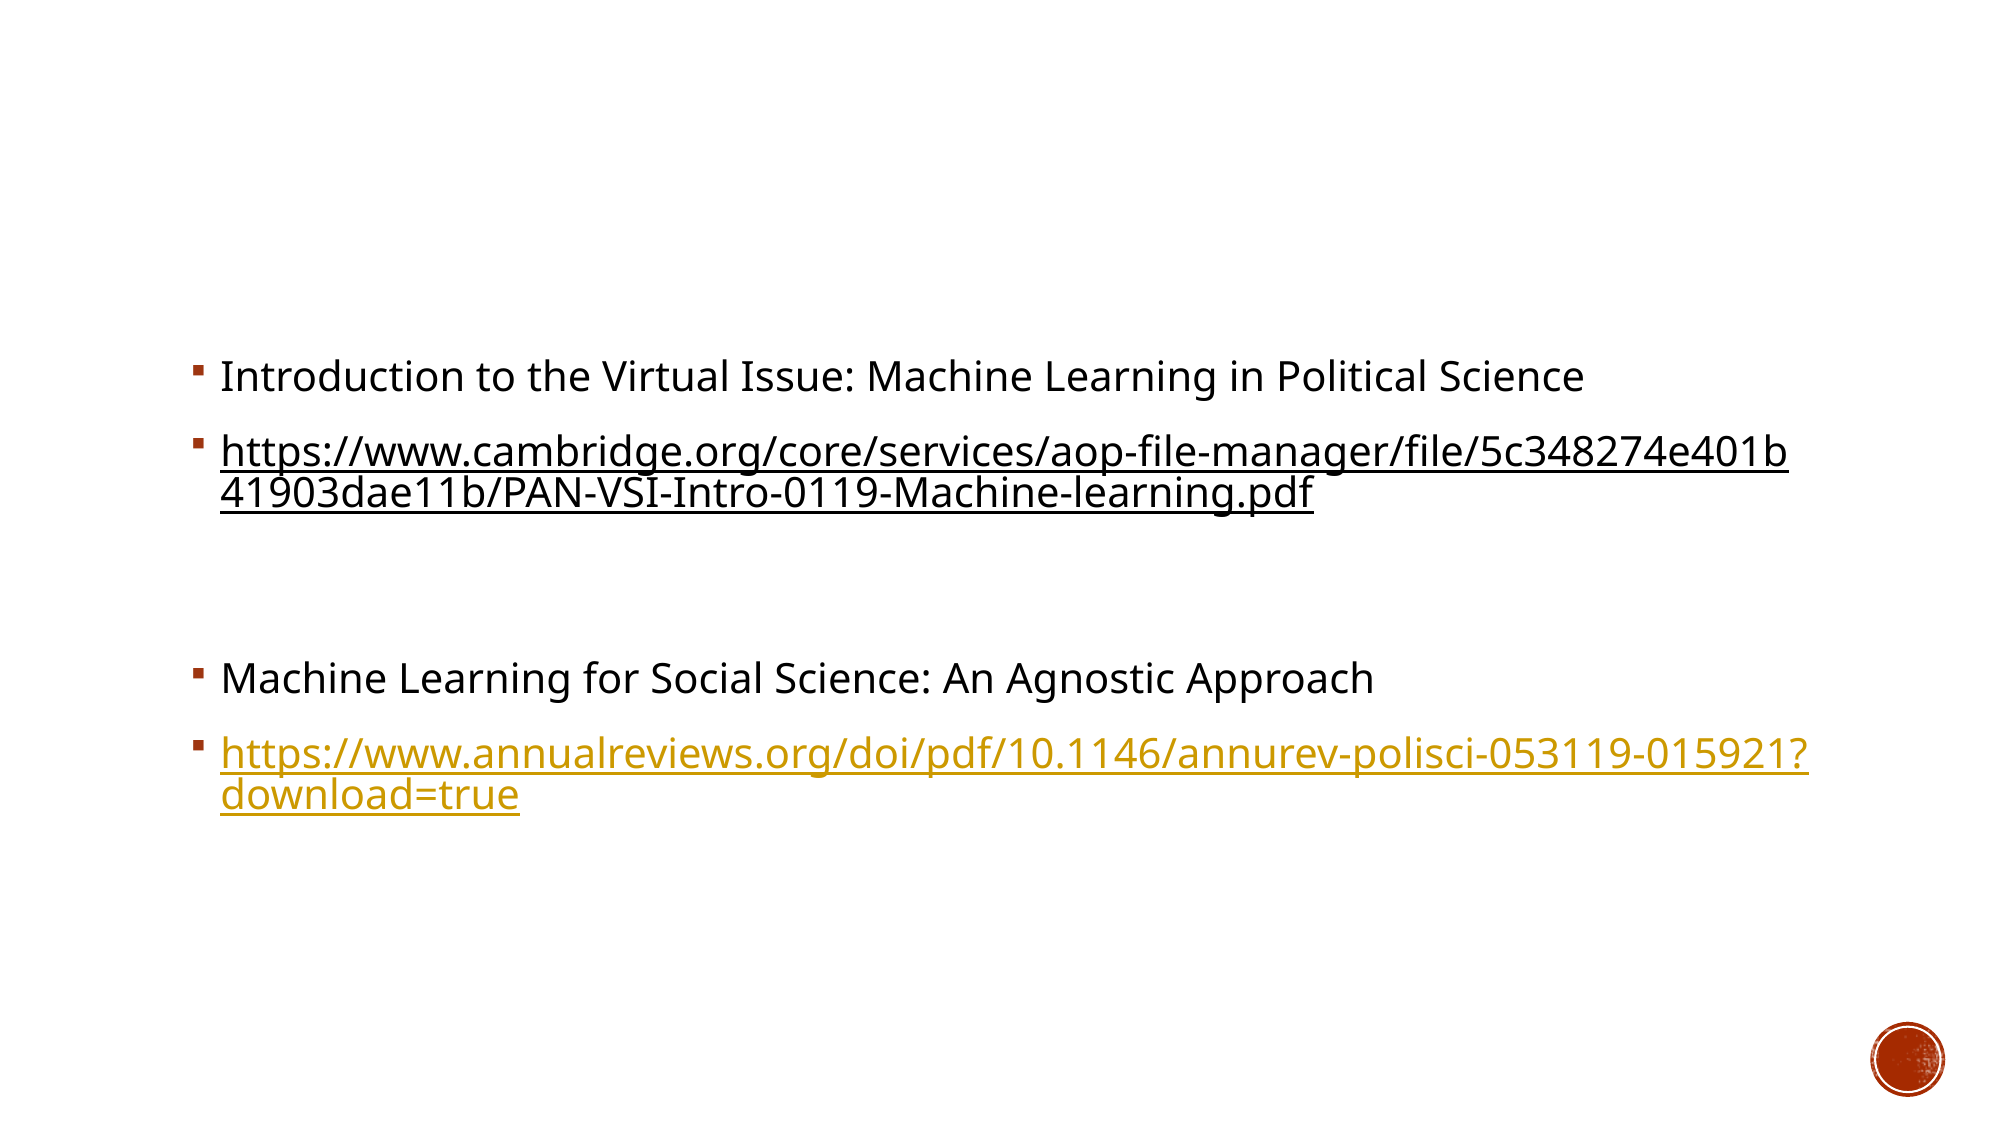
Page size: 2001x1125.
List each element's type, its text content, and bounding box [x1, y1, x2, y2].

list Introduction to the Virtual Issue: Machine Learning in Political Science https://www.cambridge.org/core/services/aop-file-manager/file/5c348274e401b41903dae11b/PAN-VSI-Intro-0119-Machine-learning.pdf Machine Learning for Social Science: An Agnostic Approach https://www.annualreviews.org/doi/pdf/10.1146/annurev-polisci-053119-015921?download=true [175, 348, 1826, 1013]
